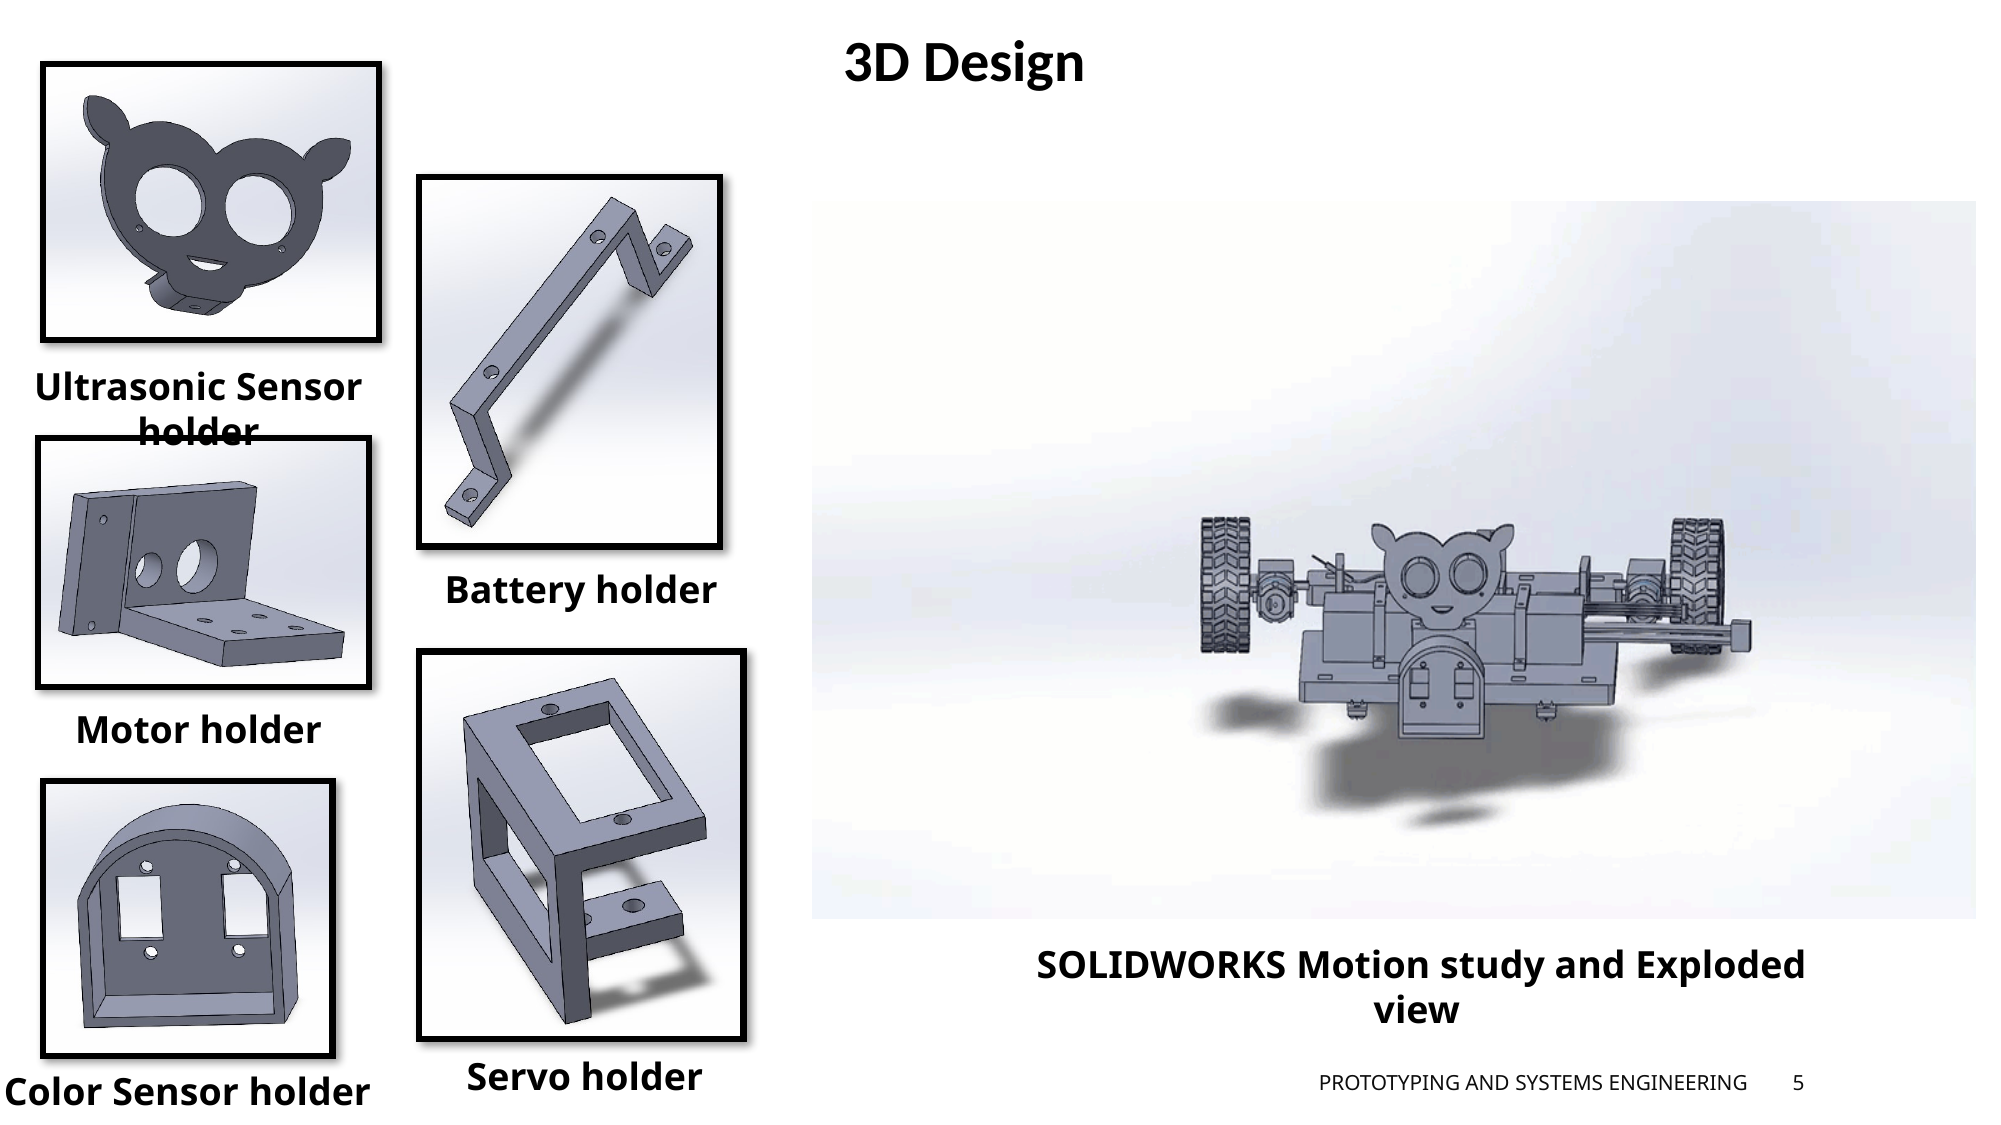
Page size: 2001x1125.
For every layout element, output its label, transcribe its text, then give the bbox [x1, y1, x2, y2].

text_box SOLIDWORKS Motion study and Exploded view [985, 933, 1858, 1039]
picture [421, 654, 741, 1037]
text_box Battery holder [371, 558, 805, 619]
text_box Ultrasonic Sensor holder [0, 355, 415, 461]
picture [40, 441, 366, 684]
text_box Motor holder [0, 698, 415, 759]
picture [45, 783, 330, 1054]
text_box Color Sensor holder [0, 1060, 427, 1120]
text_box 3D Design [291, 16, 1639, 101]
picture [45, 67, 377, 337]
picture [812, 201, 1977, 919]
text_box Servo holder [346, 1045, 824, 1106]
slide_number 5 [1777, 1061, 1938, 1107]
picture [421, 179, 718, 544]
footer Prototyping and Systems Engineering [794, 1061, 1763, 1107]
